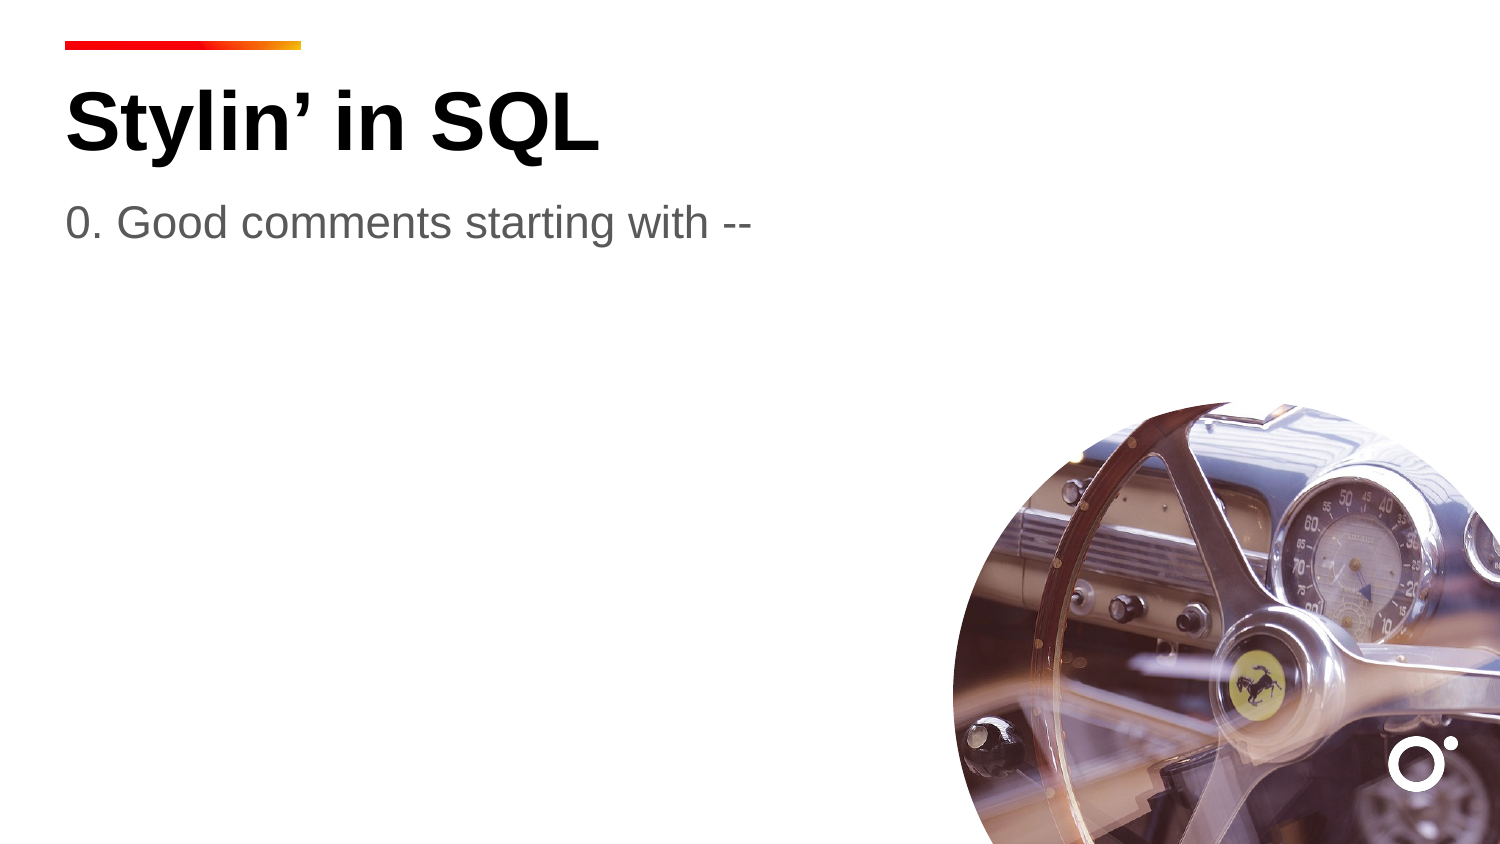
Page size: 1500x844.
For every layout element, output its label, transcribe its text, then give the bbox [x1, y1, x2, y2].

picture [65, 41, 301, 50]
picture [952, 401, 1500, 844]
text_box 0. Good comments starting with -- [65, 192, 1409, 793]
text_box Stylin’ in SQL [65, 57, 1409, 169]
